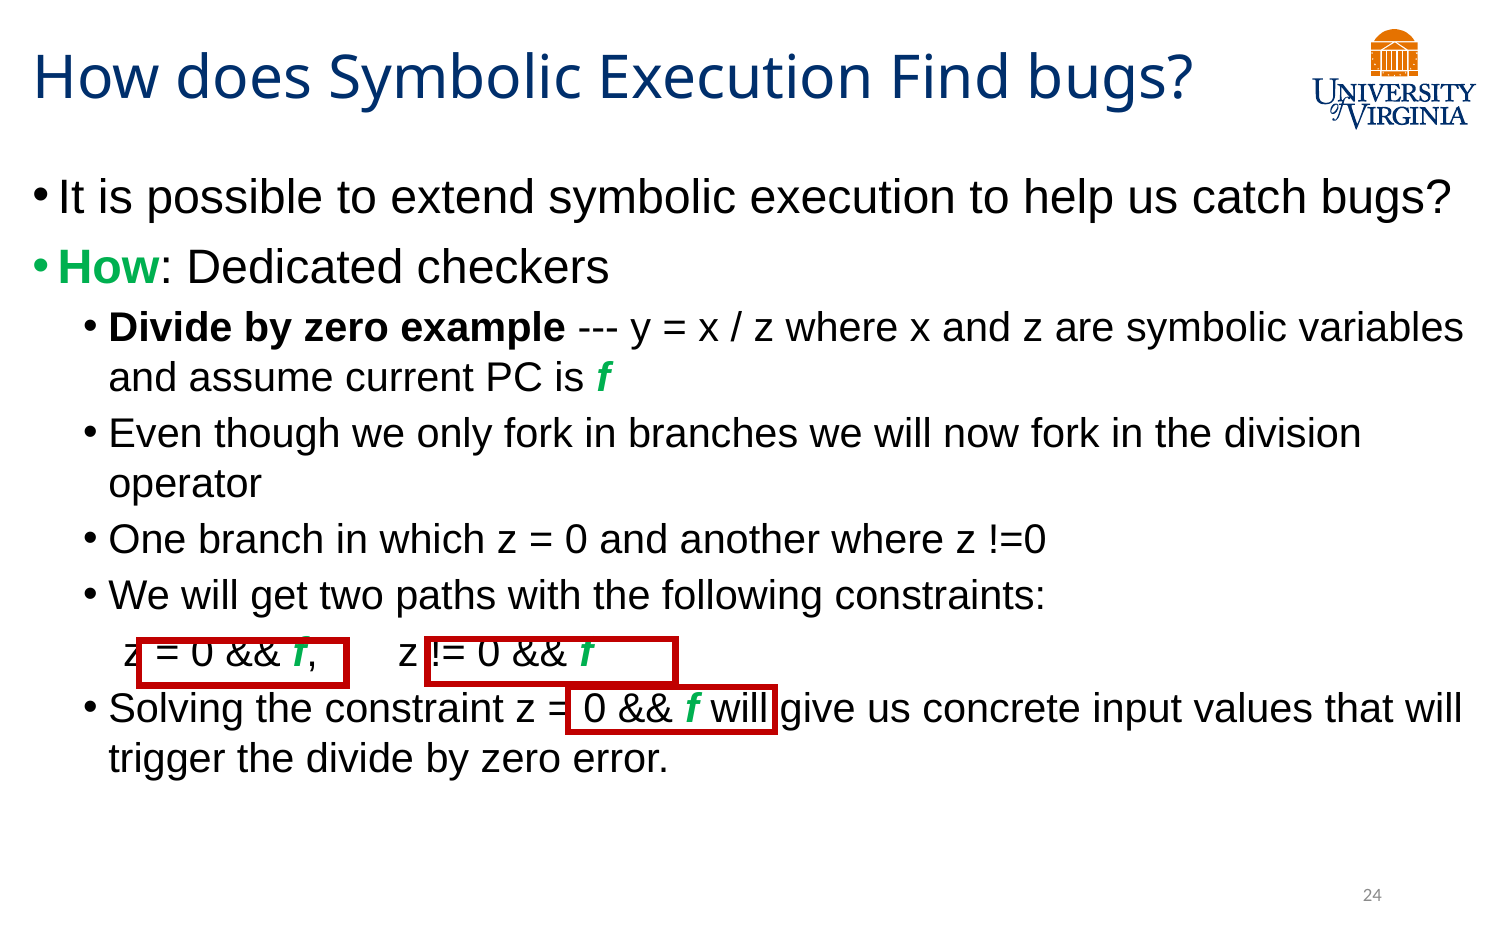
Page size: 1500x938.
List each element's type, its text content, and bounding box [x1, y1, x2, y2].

text_box [138, 639, 348, 686]
slide_number 24 [1059, 868, 1397, 919]
list It is possible to extend symbolic execution to help us catch bugs? How: Dedicated checkers Divide by zero example --- y = x / z where x and z are symbolic variables and assume current PC is f Even though we only fork in branches we will now fork in the division operator One branch in which z = 0 and another where z !=0 We will get two paths with the following constraints: z = 0 && f, z != 0 && f Solving the constraint z = 0 && f will give us concrete input values that will trigger the divide by zero error. [17, 157, 1483, 845]
text_box [426, 638, 677, 685]
text_box [567, 686, 776, 733]
title How does Symbolic Execution Find bugs? [17, 14, 1297, 145]
